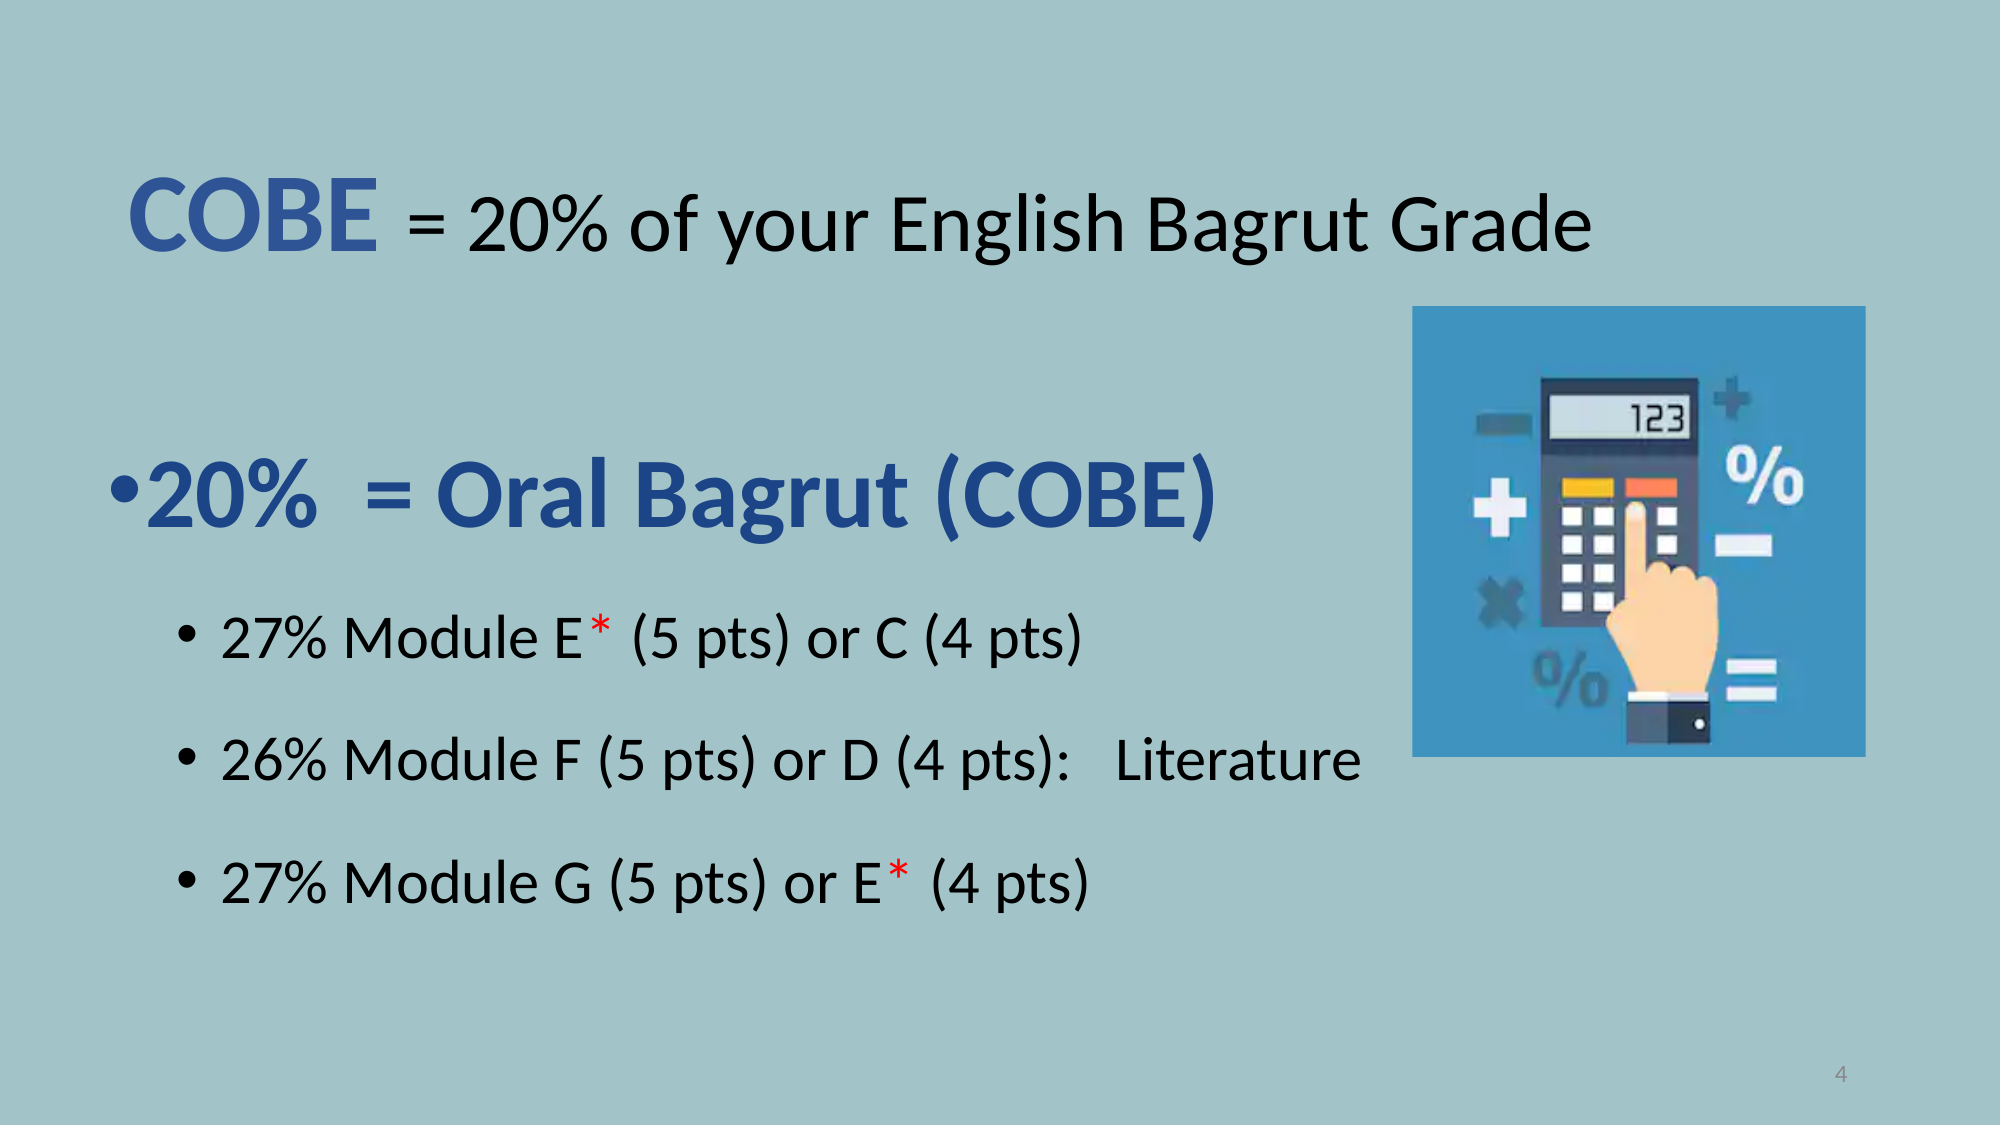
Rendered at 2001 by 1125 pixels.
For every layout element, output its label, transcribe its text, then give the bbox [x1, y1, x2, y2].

list 20% = Oral Bagrut (COBE) 27% Module E* (5 pts) or C (4 pts) 26% Module F (5 pts) or D (4 pts): Literature 27% Module G (5 pts) or E* (4 pts) [92, 360, 1953, 1075]
slide_number 4 [1412, 1042, 1863, 1103]
title COBE = 20% of your English Bagrut Grade [112, 106, 1839, 325]
picture [1412, 306, 1866, 758]
